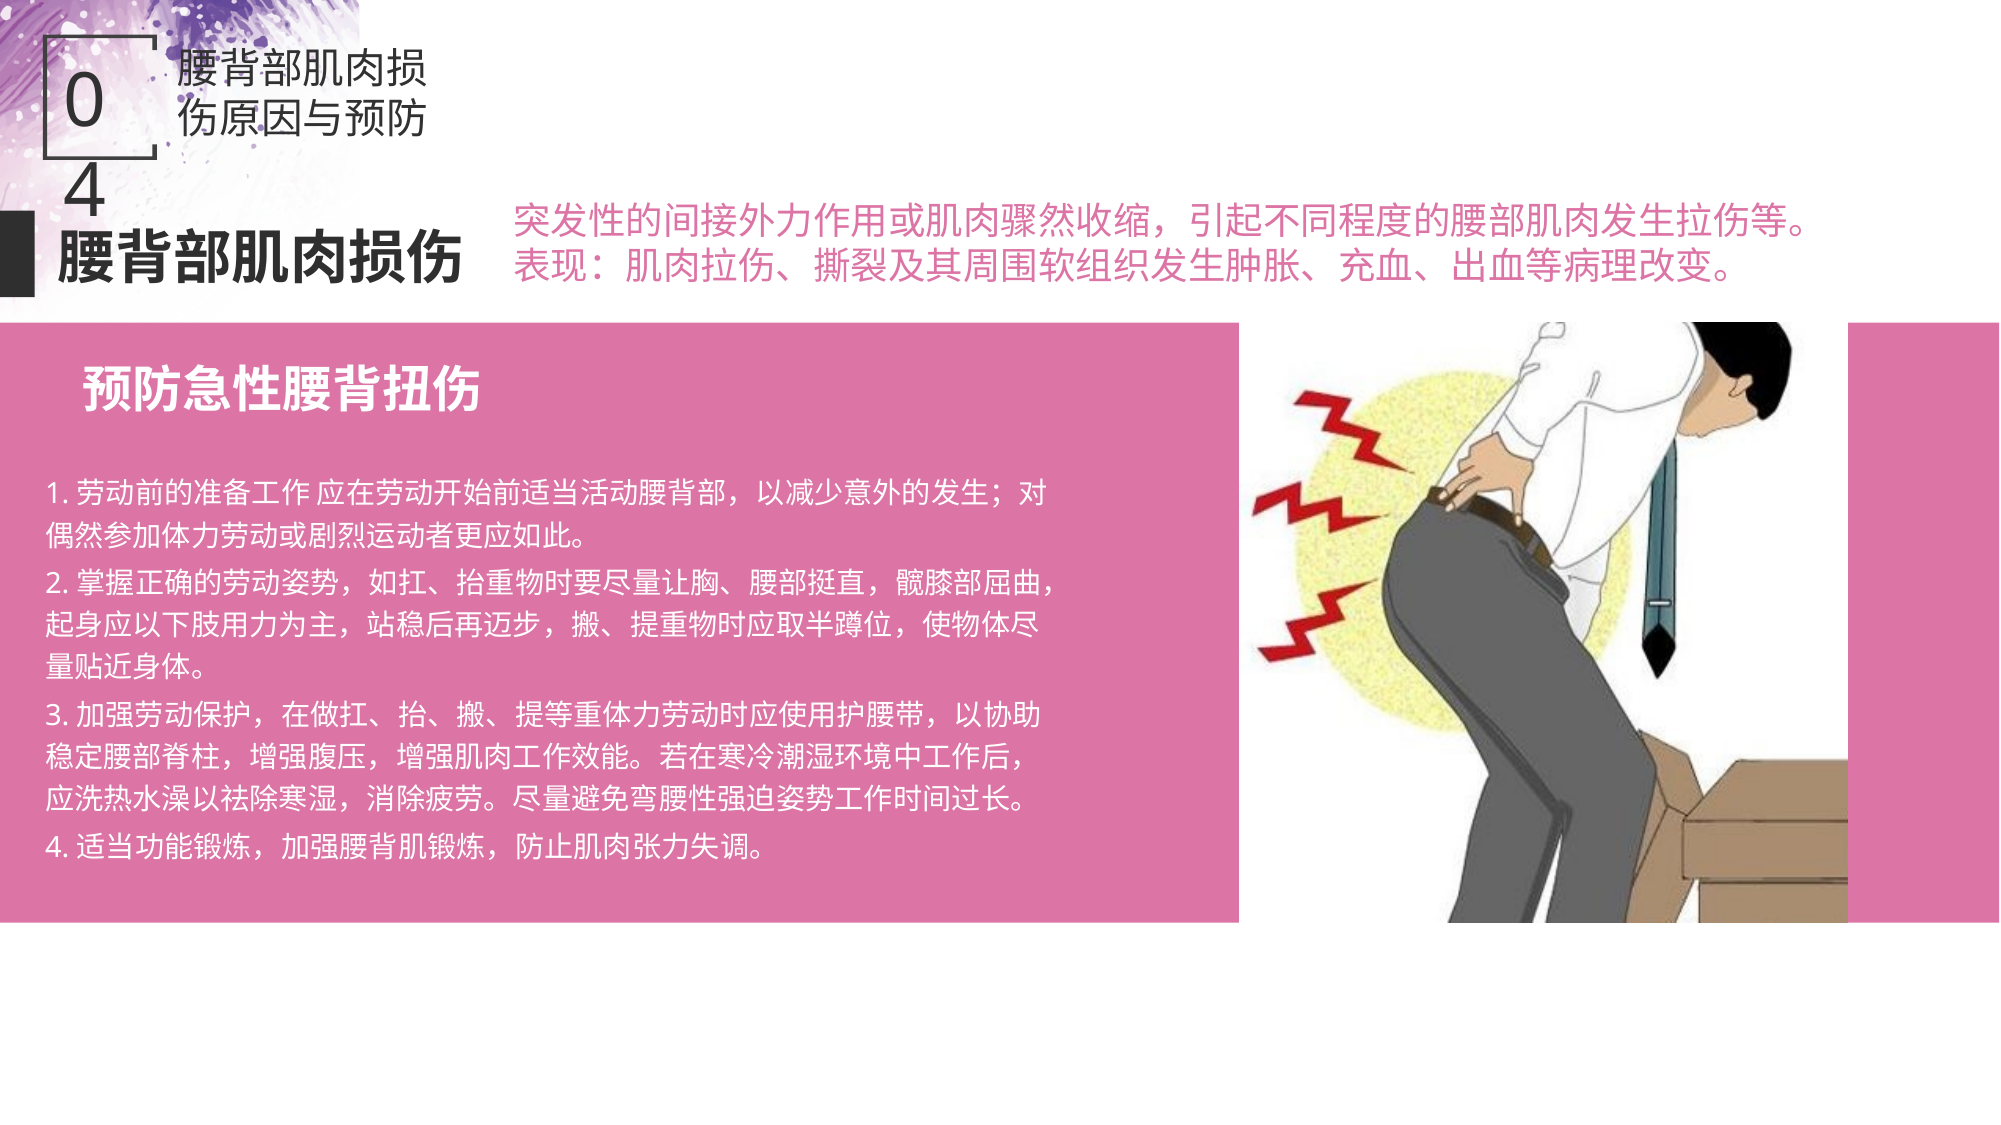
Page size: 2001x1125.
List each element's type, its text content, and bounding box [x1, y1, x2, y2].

text_box [0, 322, 2000, 924]
text_box 腰背部肌肉损伤 [457, 212, 634, 298]
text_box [0, 0, 457, 336]
text_box 预防急性腰背扭伤 [67, 350, 499, 426]
text_box 1.劳动前的准备工作 应在劳动开始前适当活动腰背部，以减少意外的发生；对偶然参加体力劳动或剧烈运动者更应如此。 2.掌握正确的劳动姿势，如扛、抬重物时要尽量让胸、腰部挺直，髋膝部屈曲，起身应以下肢用力为主，站稳后再迈步，搬、提重物时应取半蹲位，使物体尽量贴近身体。 3.加强劳动保护，在做扛、抬、搬、提等重体力劳动时应使用护腰带，以协助稳定腰部脊柱，增强腹压，增强肌肉工作效能。若在寒冷潮湿环境中工作后，应洗热水澡以祛除寒湿，消除疲劳。尽量避免弯腰性强迫姿势工作时间过长。 4.适当功能锻炼，加强腰背肌锻炼，防止肌肉张力失调。 [30, 460, 1073, 871]
picture [1239, 322, 1848, 923]
text_box 突发性的间接外力作用或肌肉骤然收缩，引起不同程度的腰部肌肉发生拉伤等。 表现：肌肉拉伤、撕裂及其周围软组织发生肿胀、充血、出血等病理改变。 [498, 189, 2000, 295]
